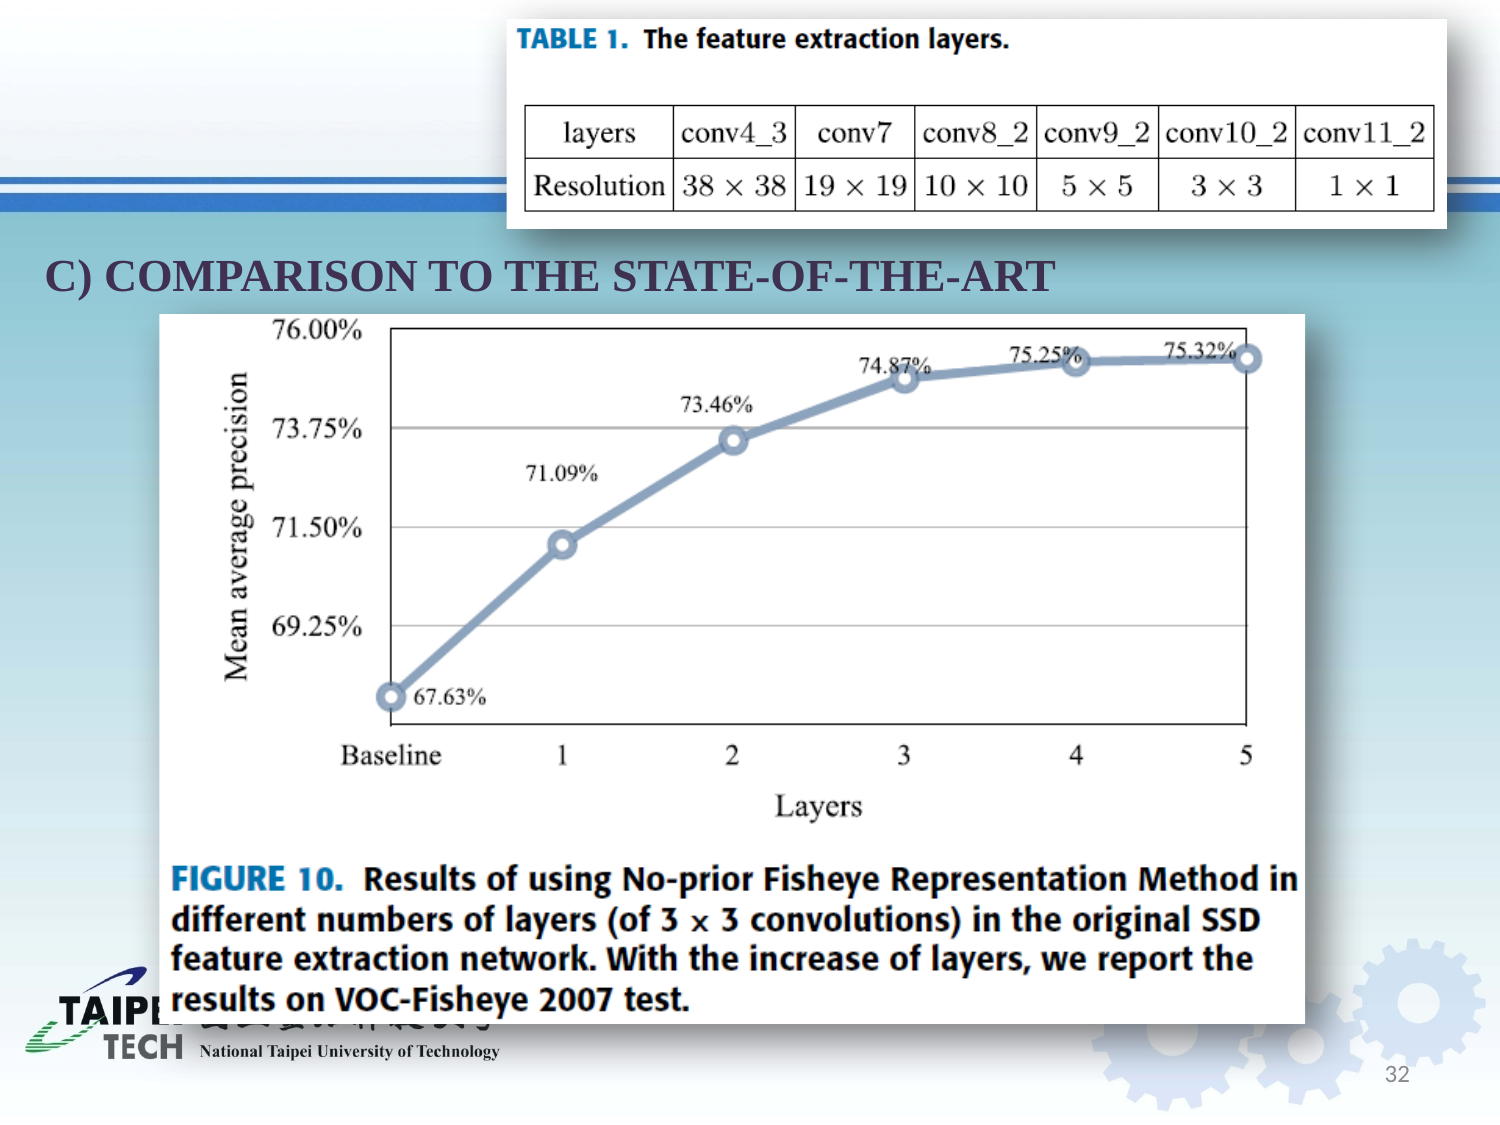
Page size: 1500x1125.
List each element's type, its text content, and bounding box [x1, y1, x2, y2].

picture [0, 0, 1500, 1125]
slide_number 32 [1074, 1042, 1425, 1103]
list C) COMPARISON TO THE STATE-OF-THE-ART [29, 237, 1471, 1118]
